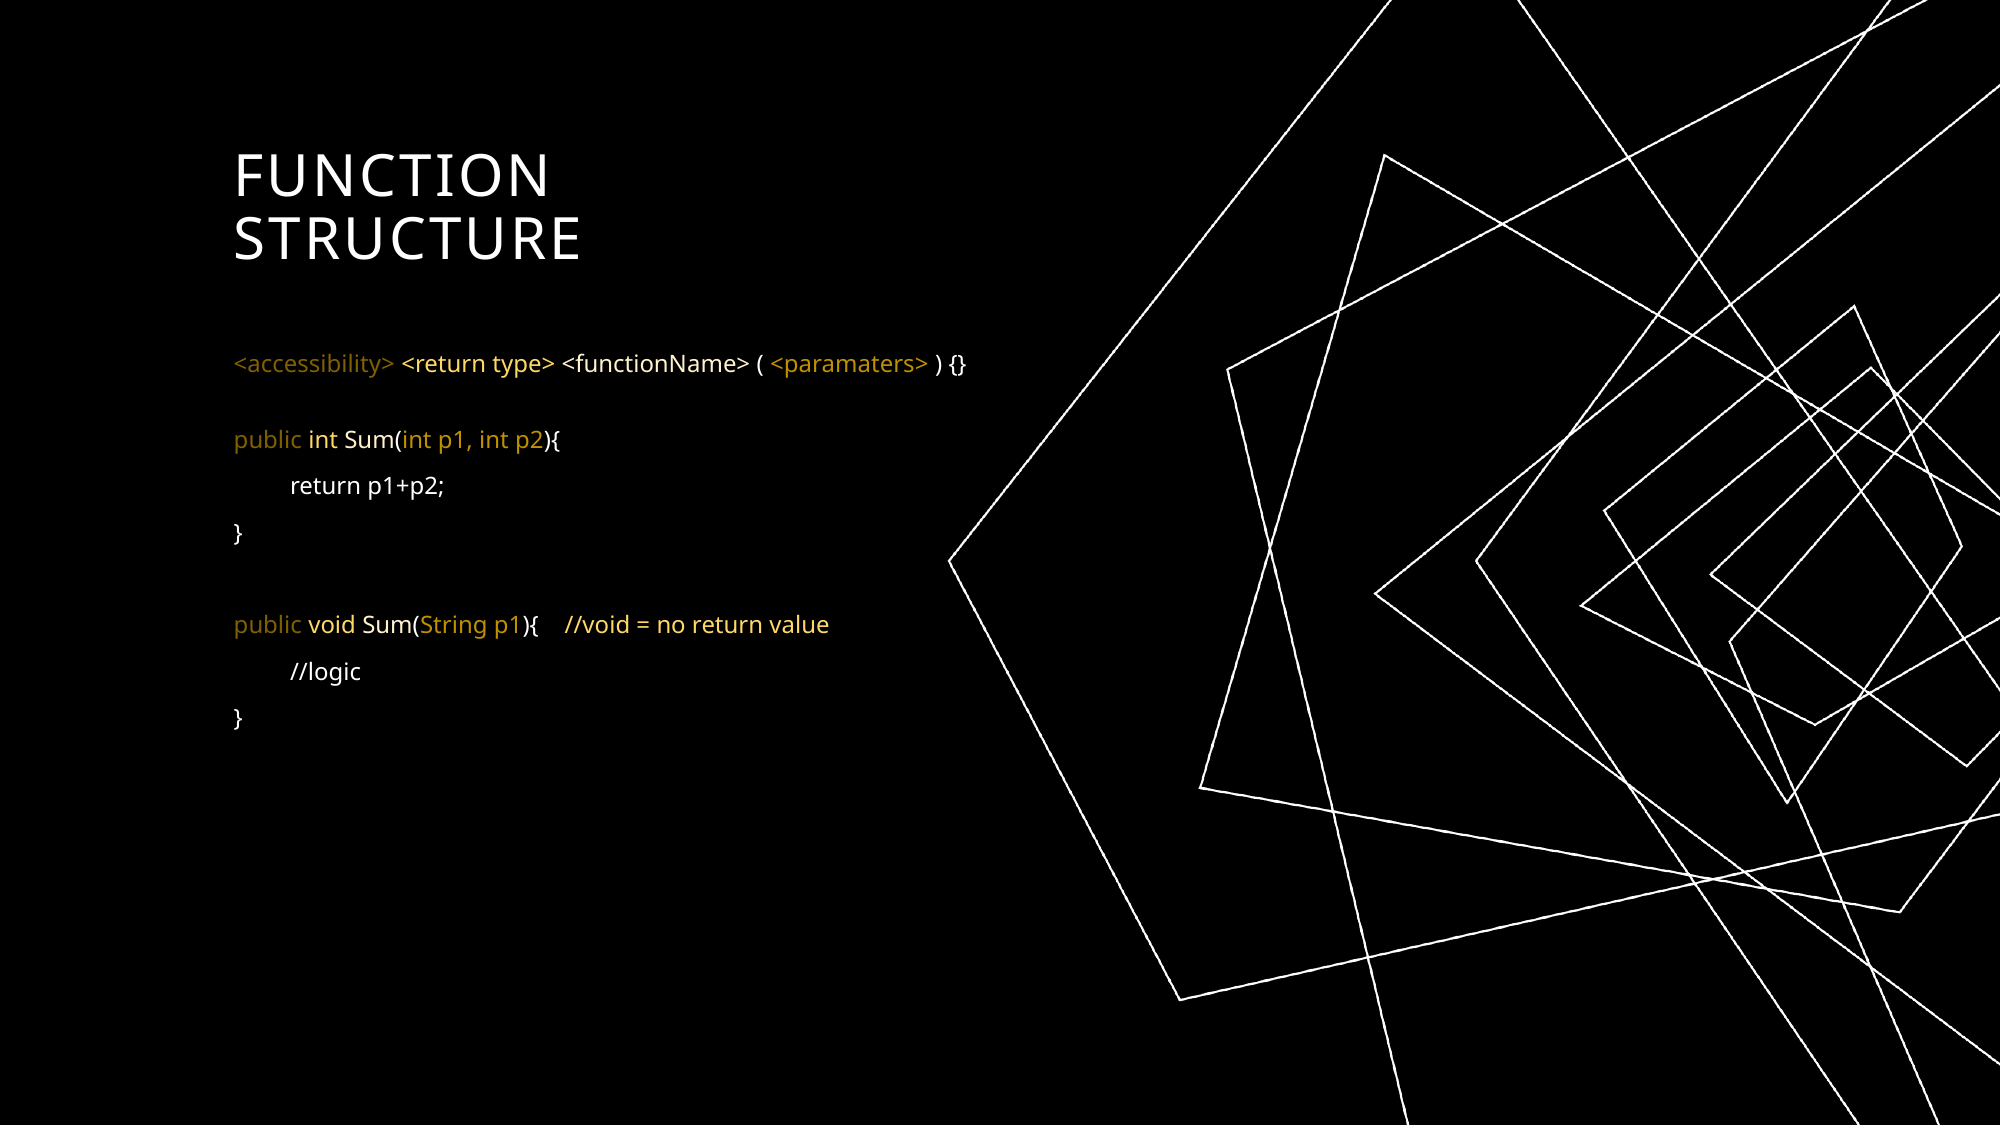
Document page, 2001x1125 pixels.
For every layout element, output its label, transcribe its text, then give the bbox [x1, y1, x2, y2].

title Function structure [218, 110, 935, 280]
list <accessibility> <return type> <functionName> ( <paramaters> ) {} public int Sum(int p1, int p2){ return p1+p2; } public void Sum(String p1){ //void = no return value //logic } [218, 327, 1443, 741]
picture [900, 0, 2000, 1125]
